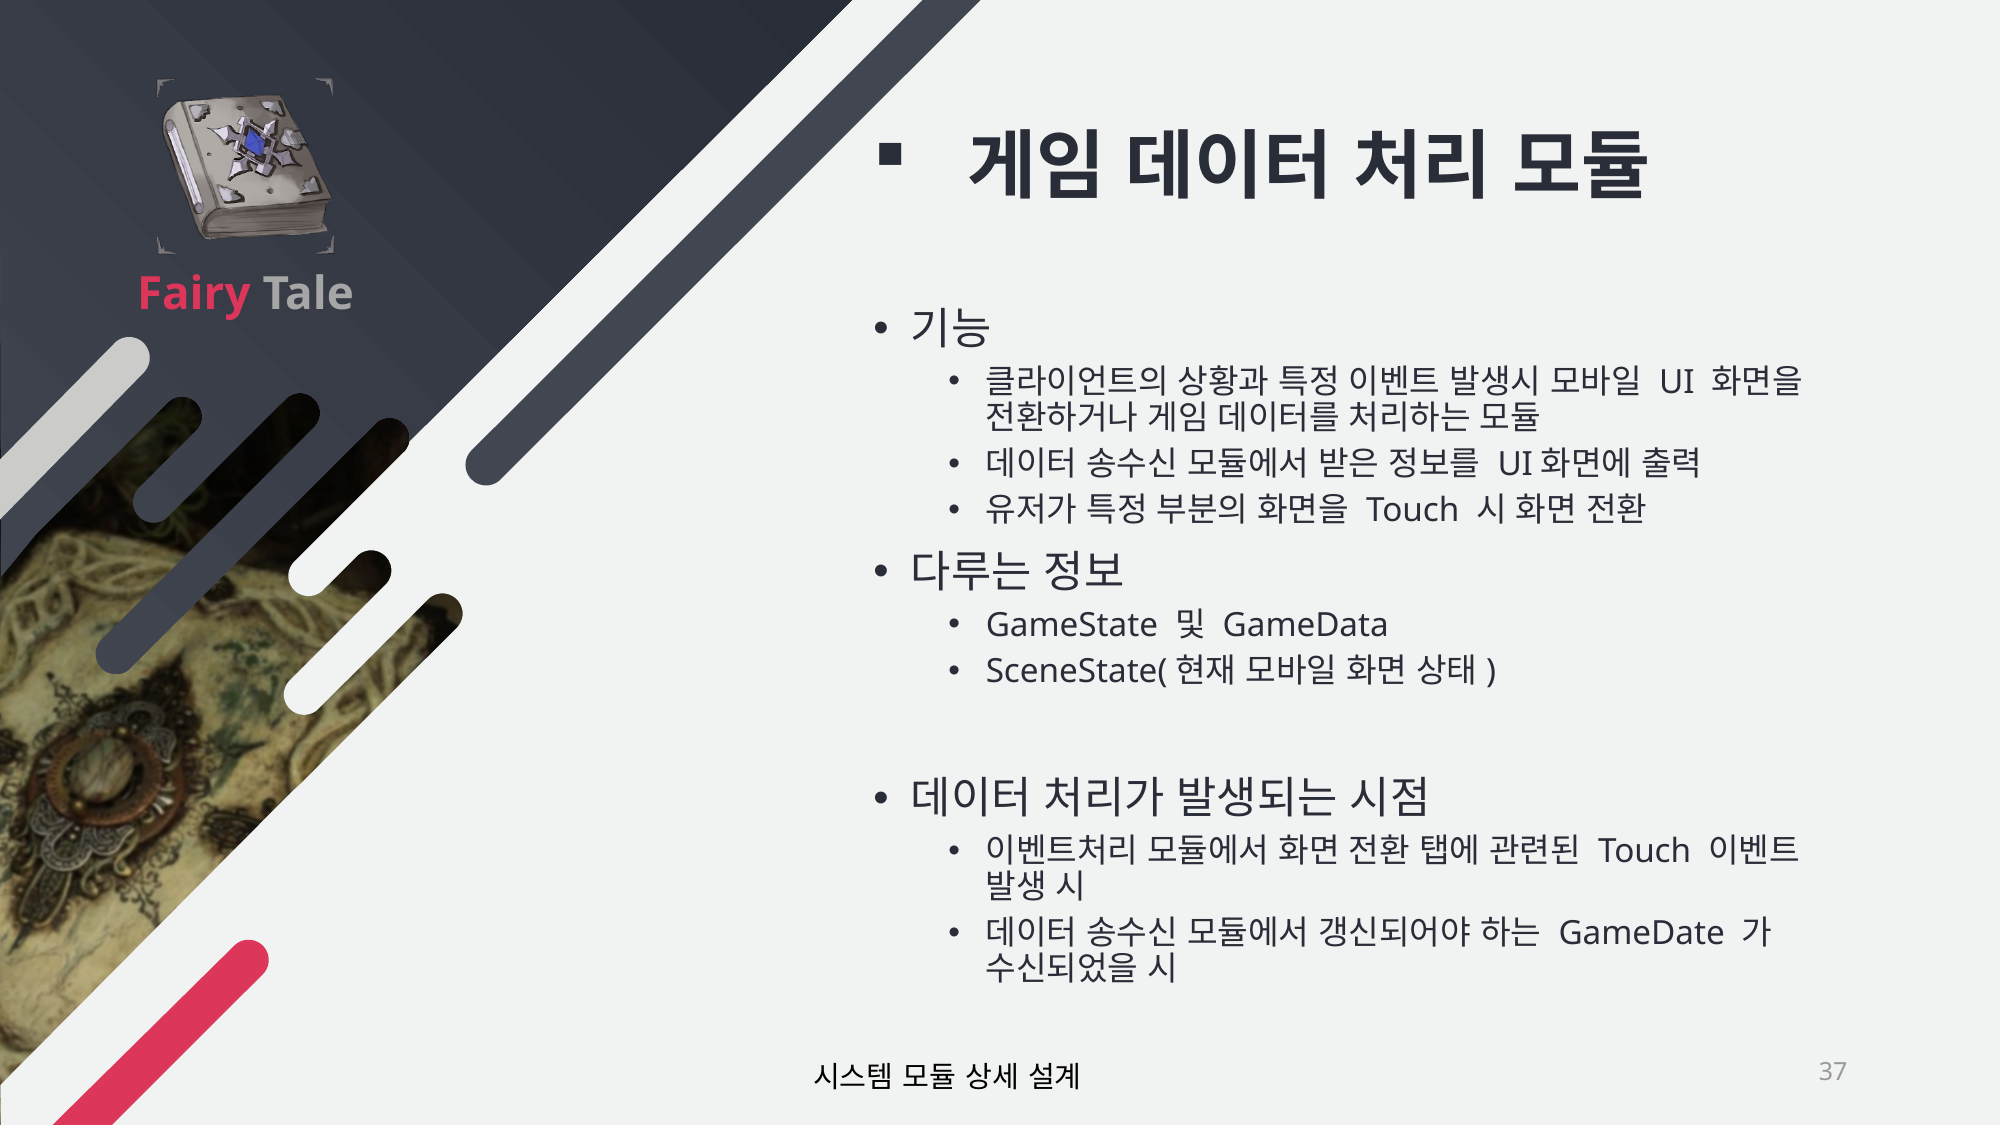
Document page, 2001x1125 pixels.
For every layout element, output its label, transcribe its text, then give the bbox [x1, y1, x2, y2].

title 게임 데이터 처리 모듈 [858, 59, 1883, 278]
text_box Fairy Tale [117, 256, 374, 327]
picture [154, 74, 337, 257]
picture [0, 393, 462, 1084]
slide_number 37 [1667, 1042, 1863, 1103]
list 기능 클라이언트의 상황과 특정 이벤트 발생시 모바일 UI 화면을 전환하거나 게임 데이터를 처리하는 모듈 데이터 송수신 모듈에서 받은 정보를 UI화면에 출력 유저가 특정 부분의 화면을 Touch 시 화면 전환 다루는 정보 GameState 및 GameData SceneState(현재 모바일 화면 상태) 데이터 처리가 발생되는 시점 이벤트처리 모듈에서 화면 전환 탭에 관련된 Touch 이벤트 발생 시 데이터 송수신 모듈에서 갱신되어야 하는 GameDate 가 수신되었을 시 [858, 299, 1883, 1014]
footer 시스템 모듈 상세 설계 [469, 1046, 1427, 1107]
